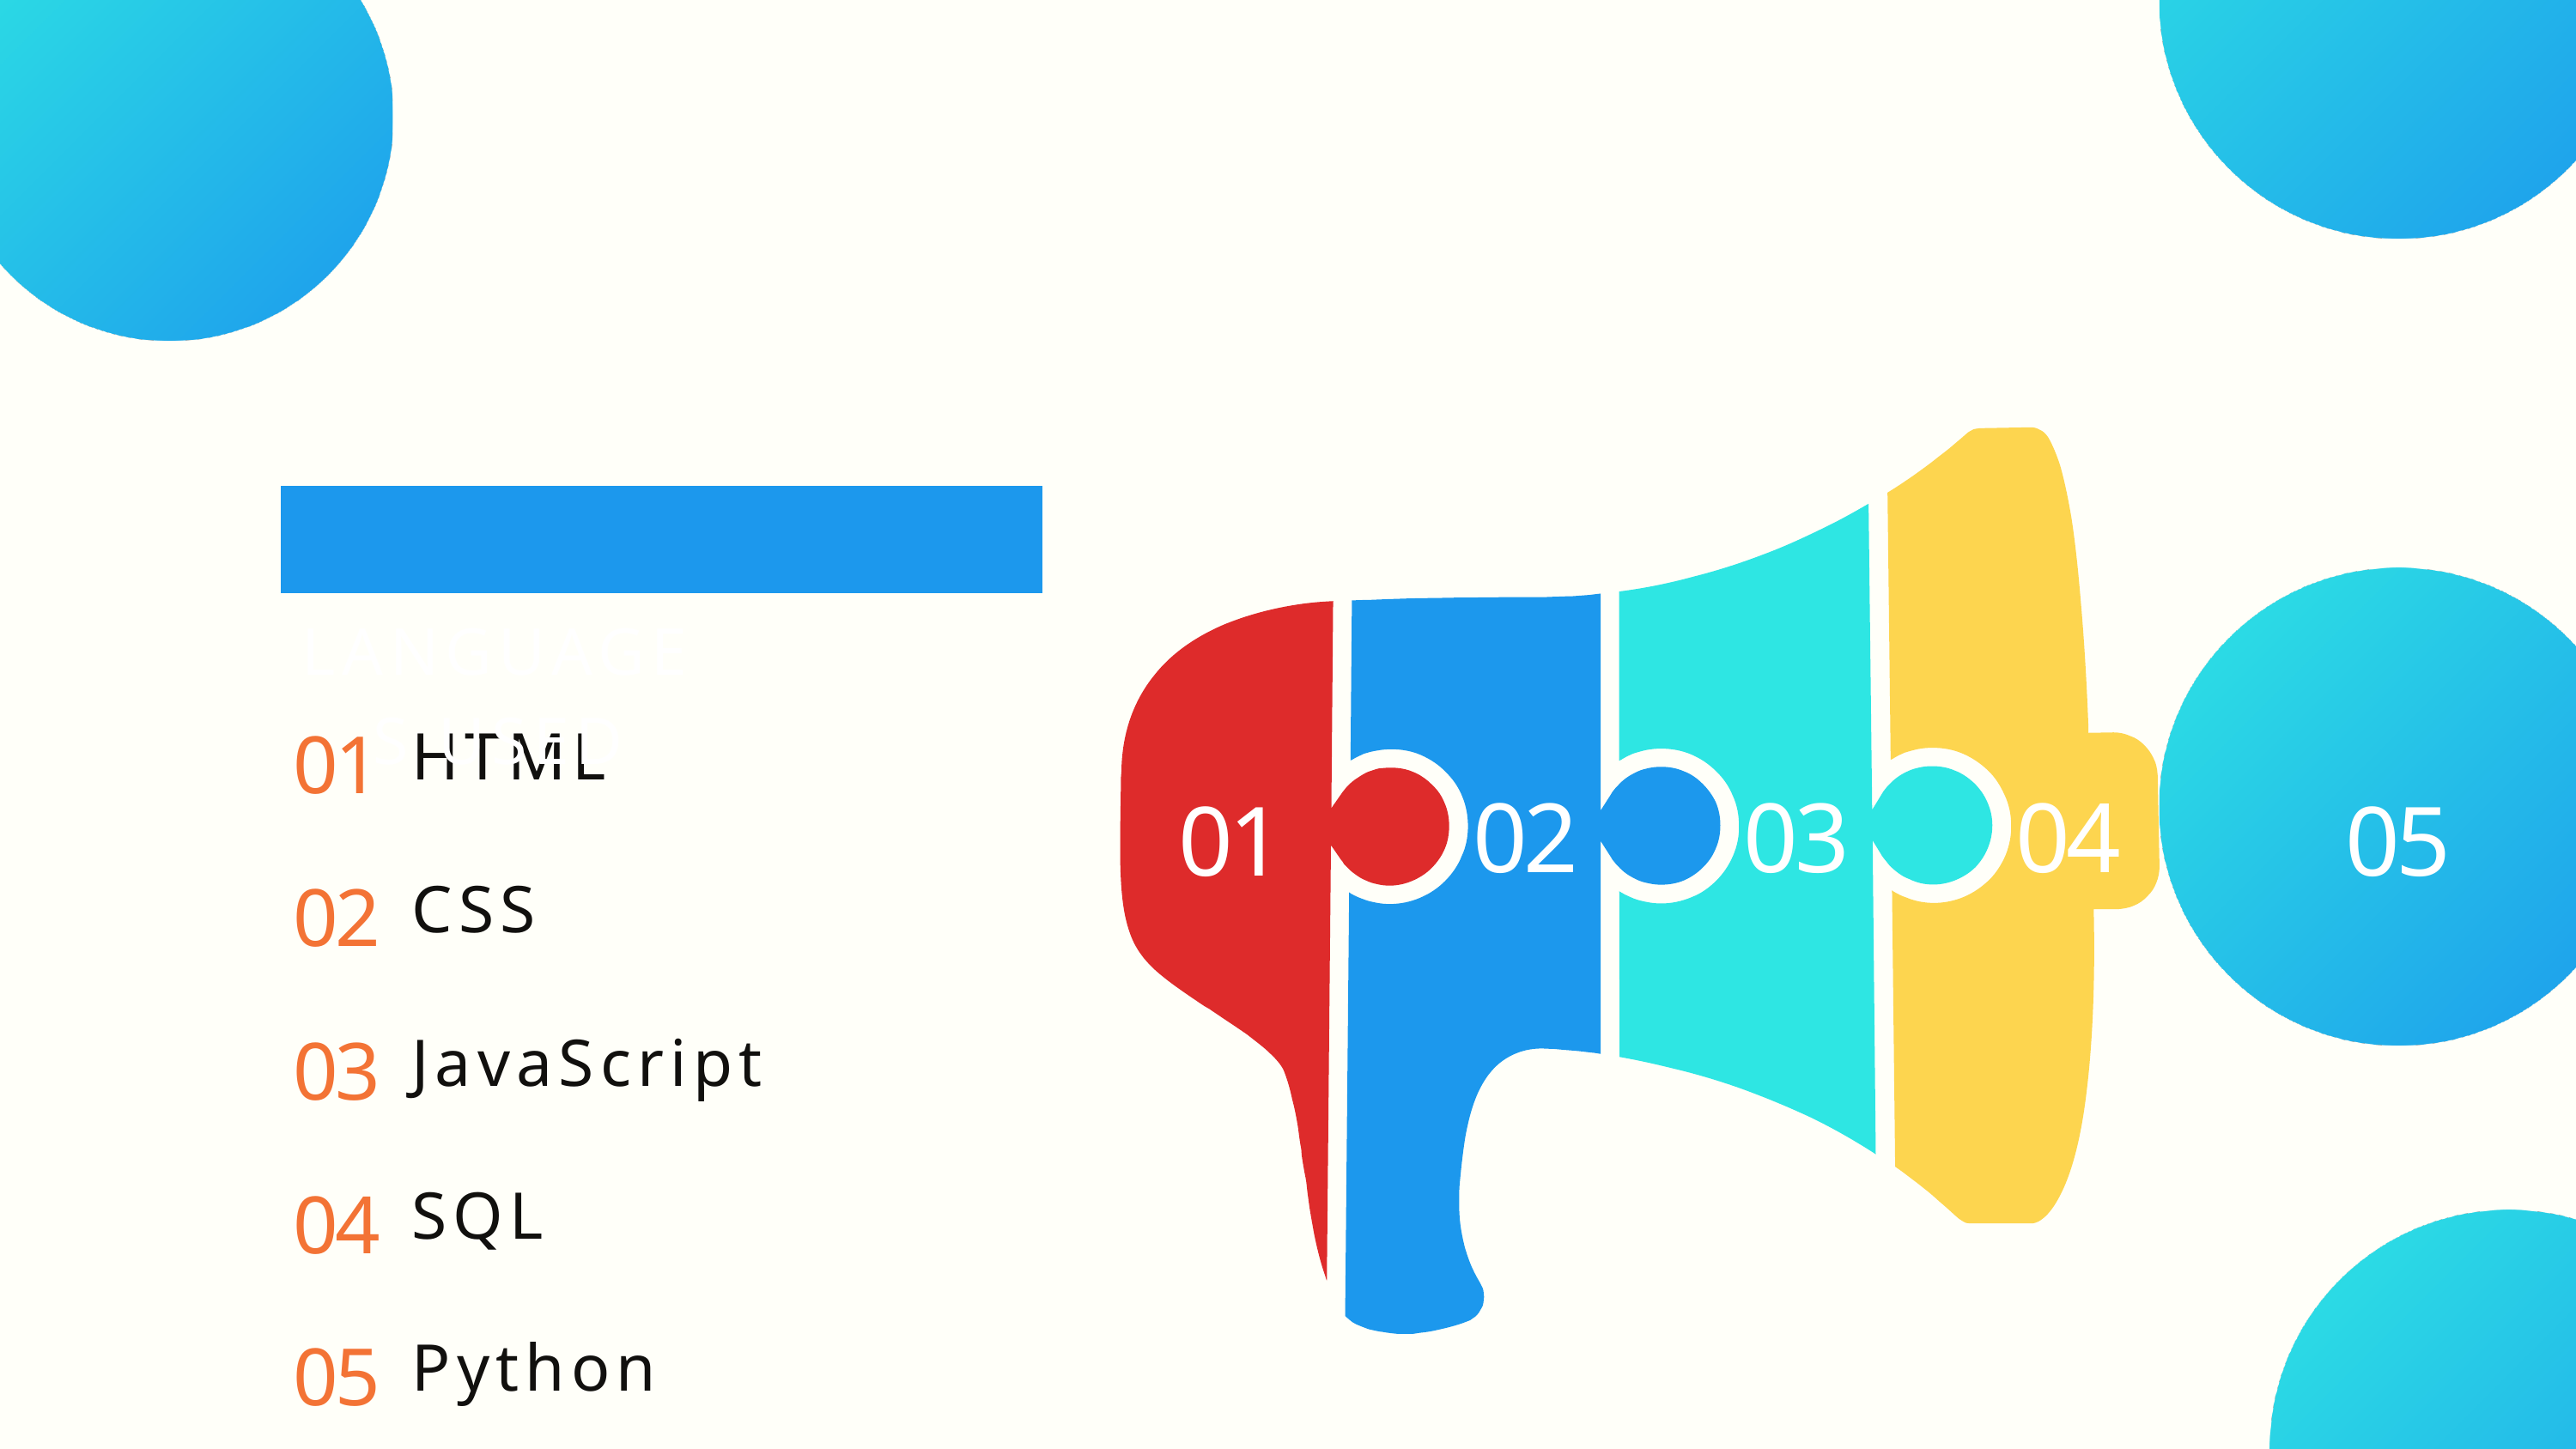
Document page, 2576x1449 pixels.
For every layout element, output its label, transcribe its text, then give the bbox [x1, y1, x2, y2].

text_box 05 [2322, 763, 2475, 896]
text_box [1345, 593, 1721, 1335]
text_box SQL [411, 1162, 754, 1252]
text_box 04 [280, 1160, 393, 1270]
text_box 03 [280, 1006, 393, 1116]
text_box Python [411, 1315, 754, 1404]
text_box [1119, 600, 1340, 1282]
text_box 02 [280, 852, 393, 962]
text_box [0, 0, 393, 341]
text_box JavaScript [411, 1010, 796, 1100]
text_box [1619, 503, 1882, 1155]
text_box [2269, 1210, 2576, 1449]
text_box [1886, 427, 2160, 1224]
text_box [2164, 567, 2576, 1046]
text_box CSS [411, 857, 754, 946]
text_box 01 [280, 700, 393, 809]
text_box [2159, 0, 2576, 239]
text_box 05 [280, 1312, 393, 1422]
text_box HTML [411, 704, 754, 793]
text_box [280, 485, 1043, 594]
